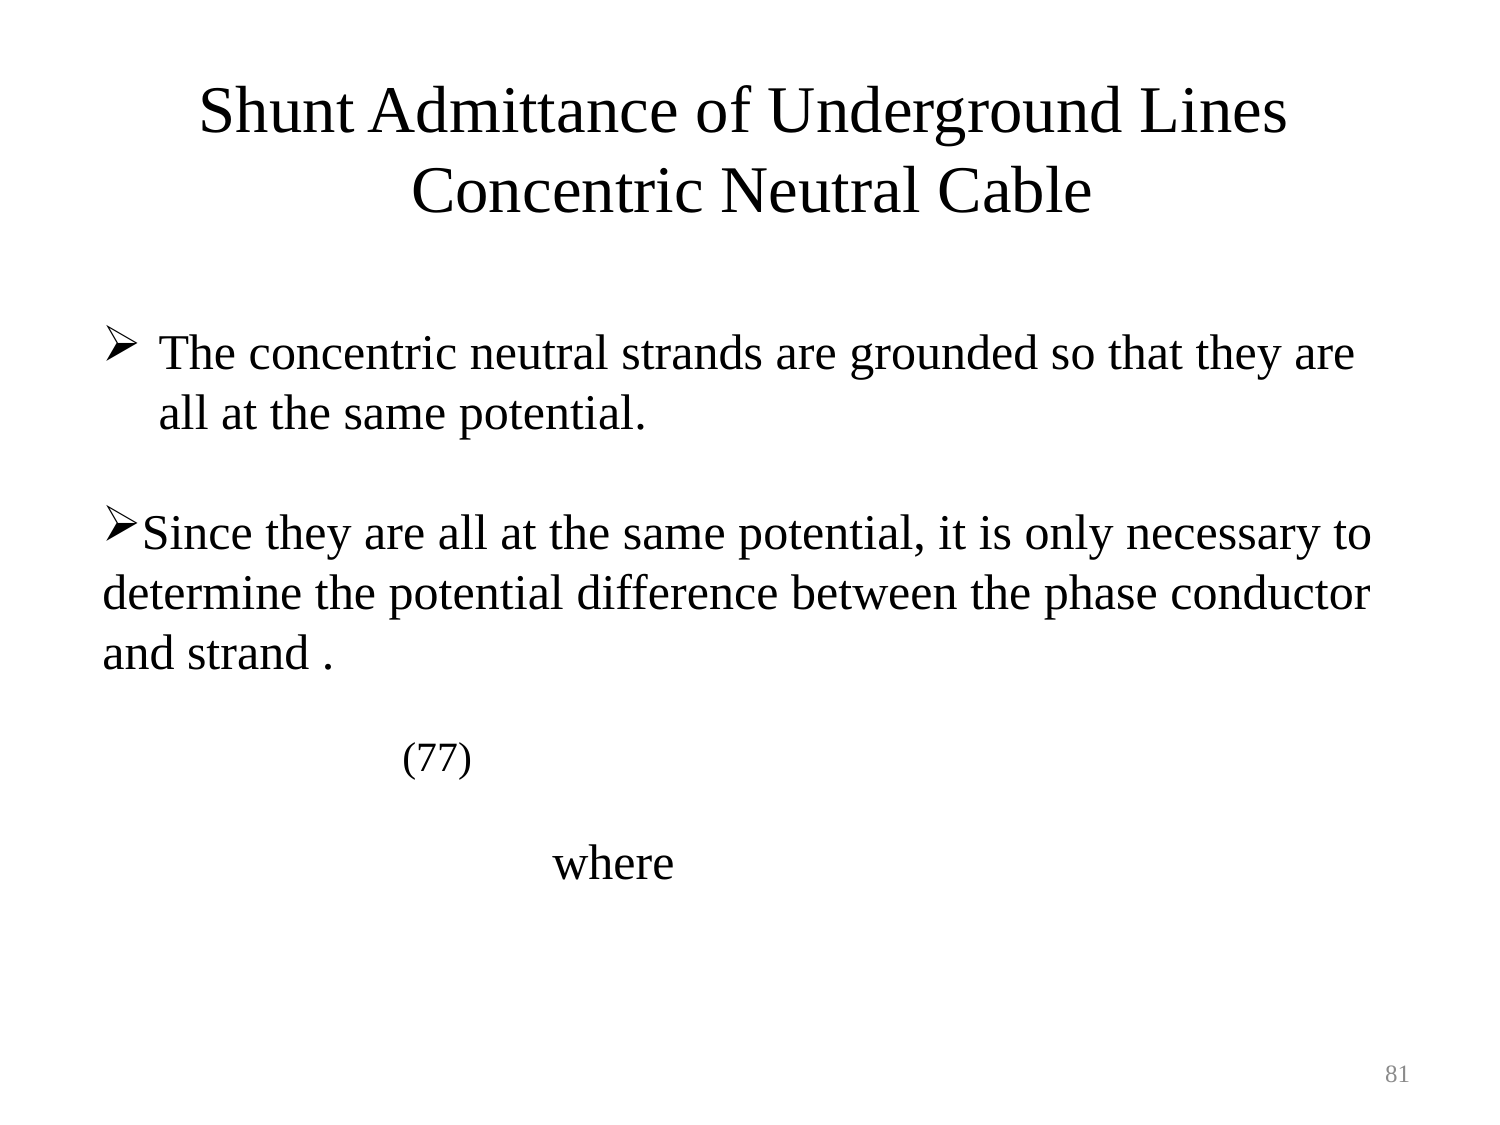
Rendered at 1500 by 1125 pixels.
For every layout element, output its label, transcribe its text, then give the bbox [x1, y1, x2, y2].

slide_number 81 [1074, 1042, 1425, 1103]
text_box Shunt Admittance of Underground Lines Concentric Neutral Cable [2, 58, 1500, 233]
